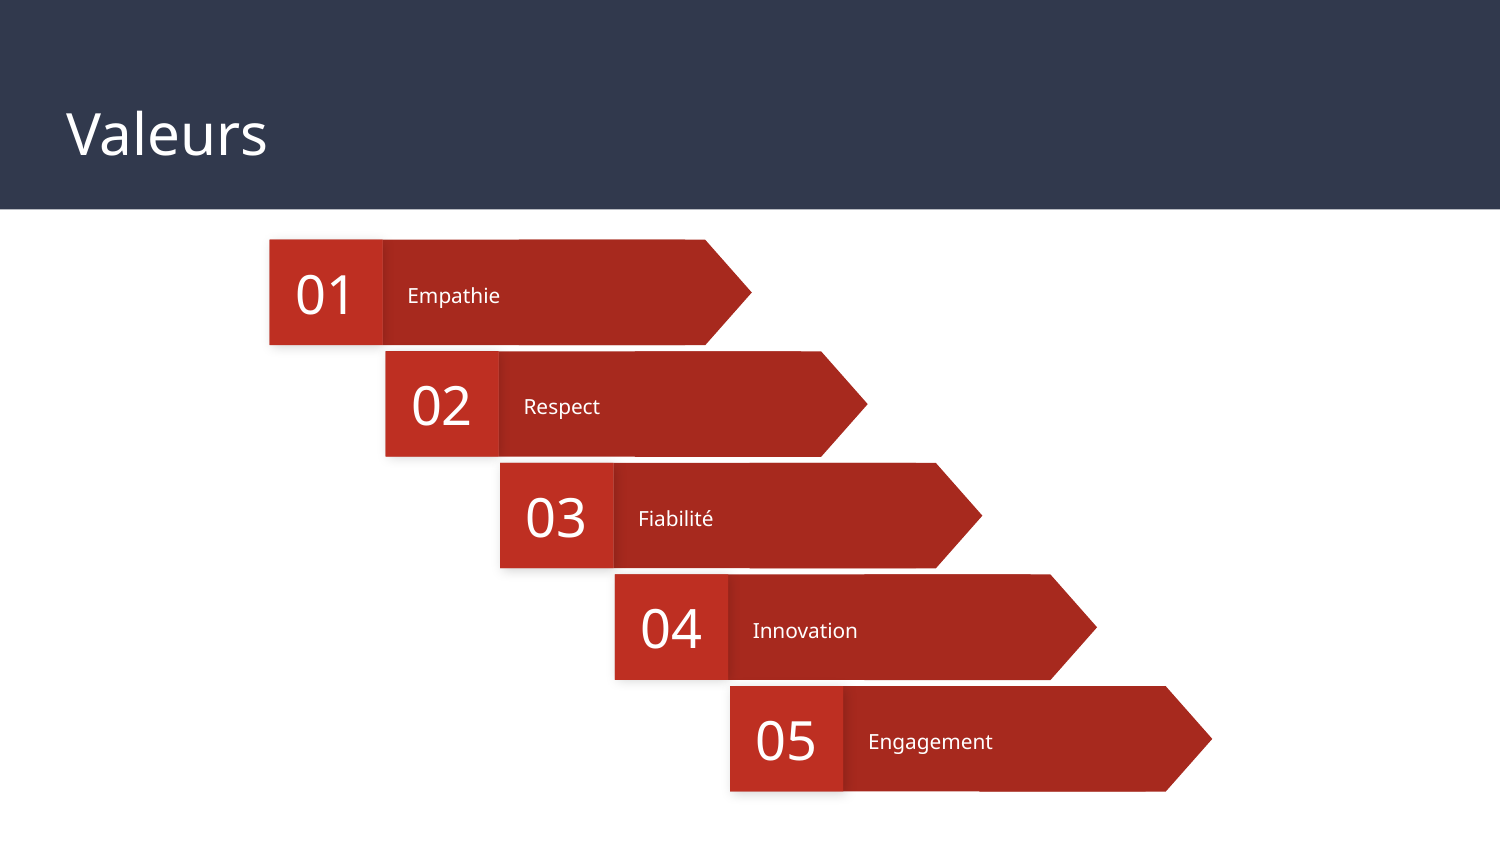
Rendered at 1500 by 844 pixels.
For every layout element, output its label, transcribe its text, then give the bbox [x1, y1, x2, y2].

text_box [729, 685, 1213, 792]
title Valeurs [51, 82, 1449, 185]
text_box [614, 574, 1098, 681]
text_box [499, 462, 983, 569]
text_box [385, 350, 868, 457]
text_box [269, 239, 752, 346]
